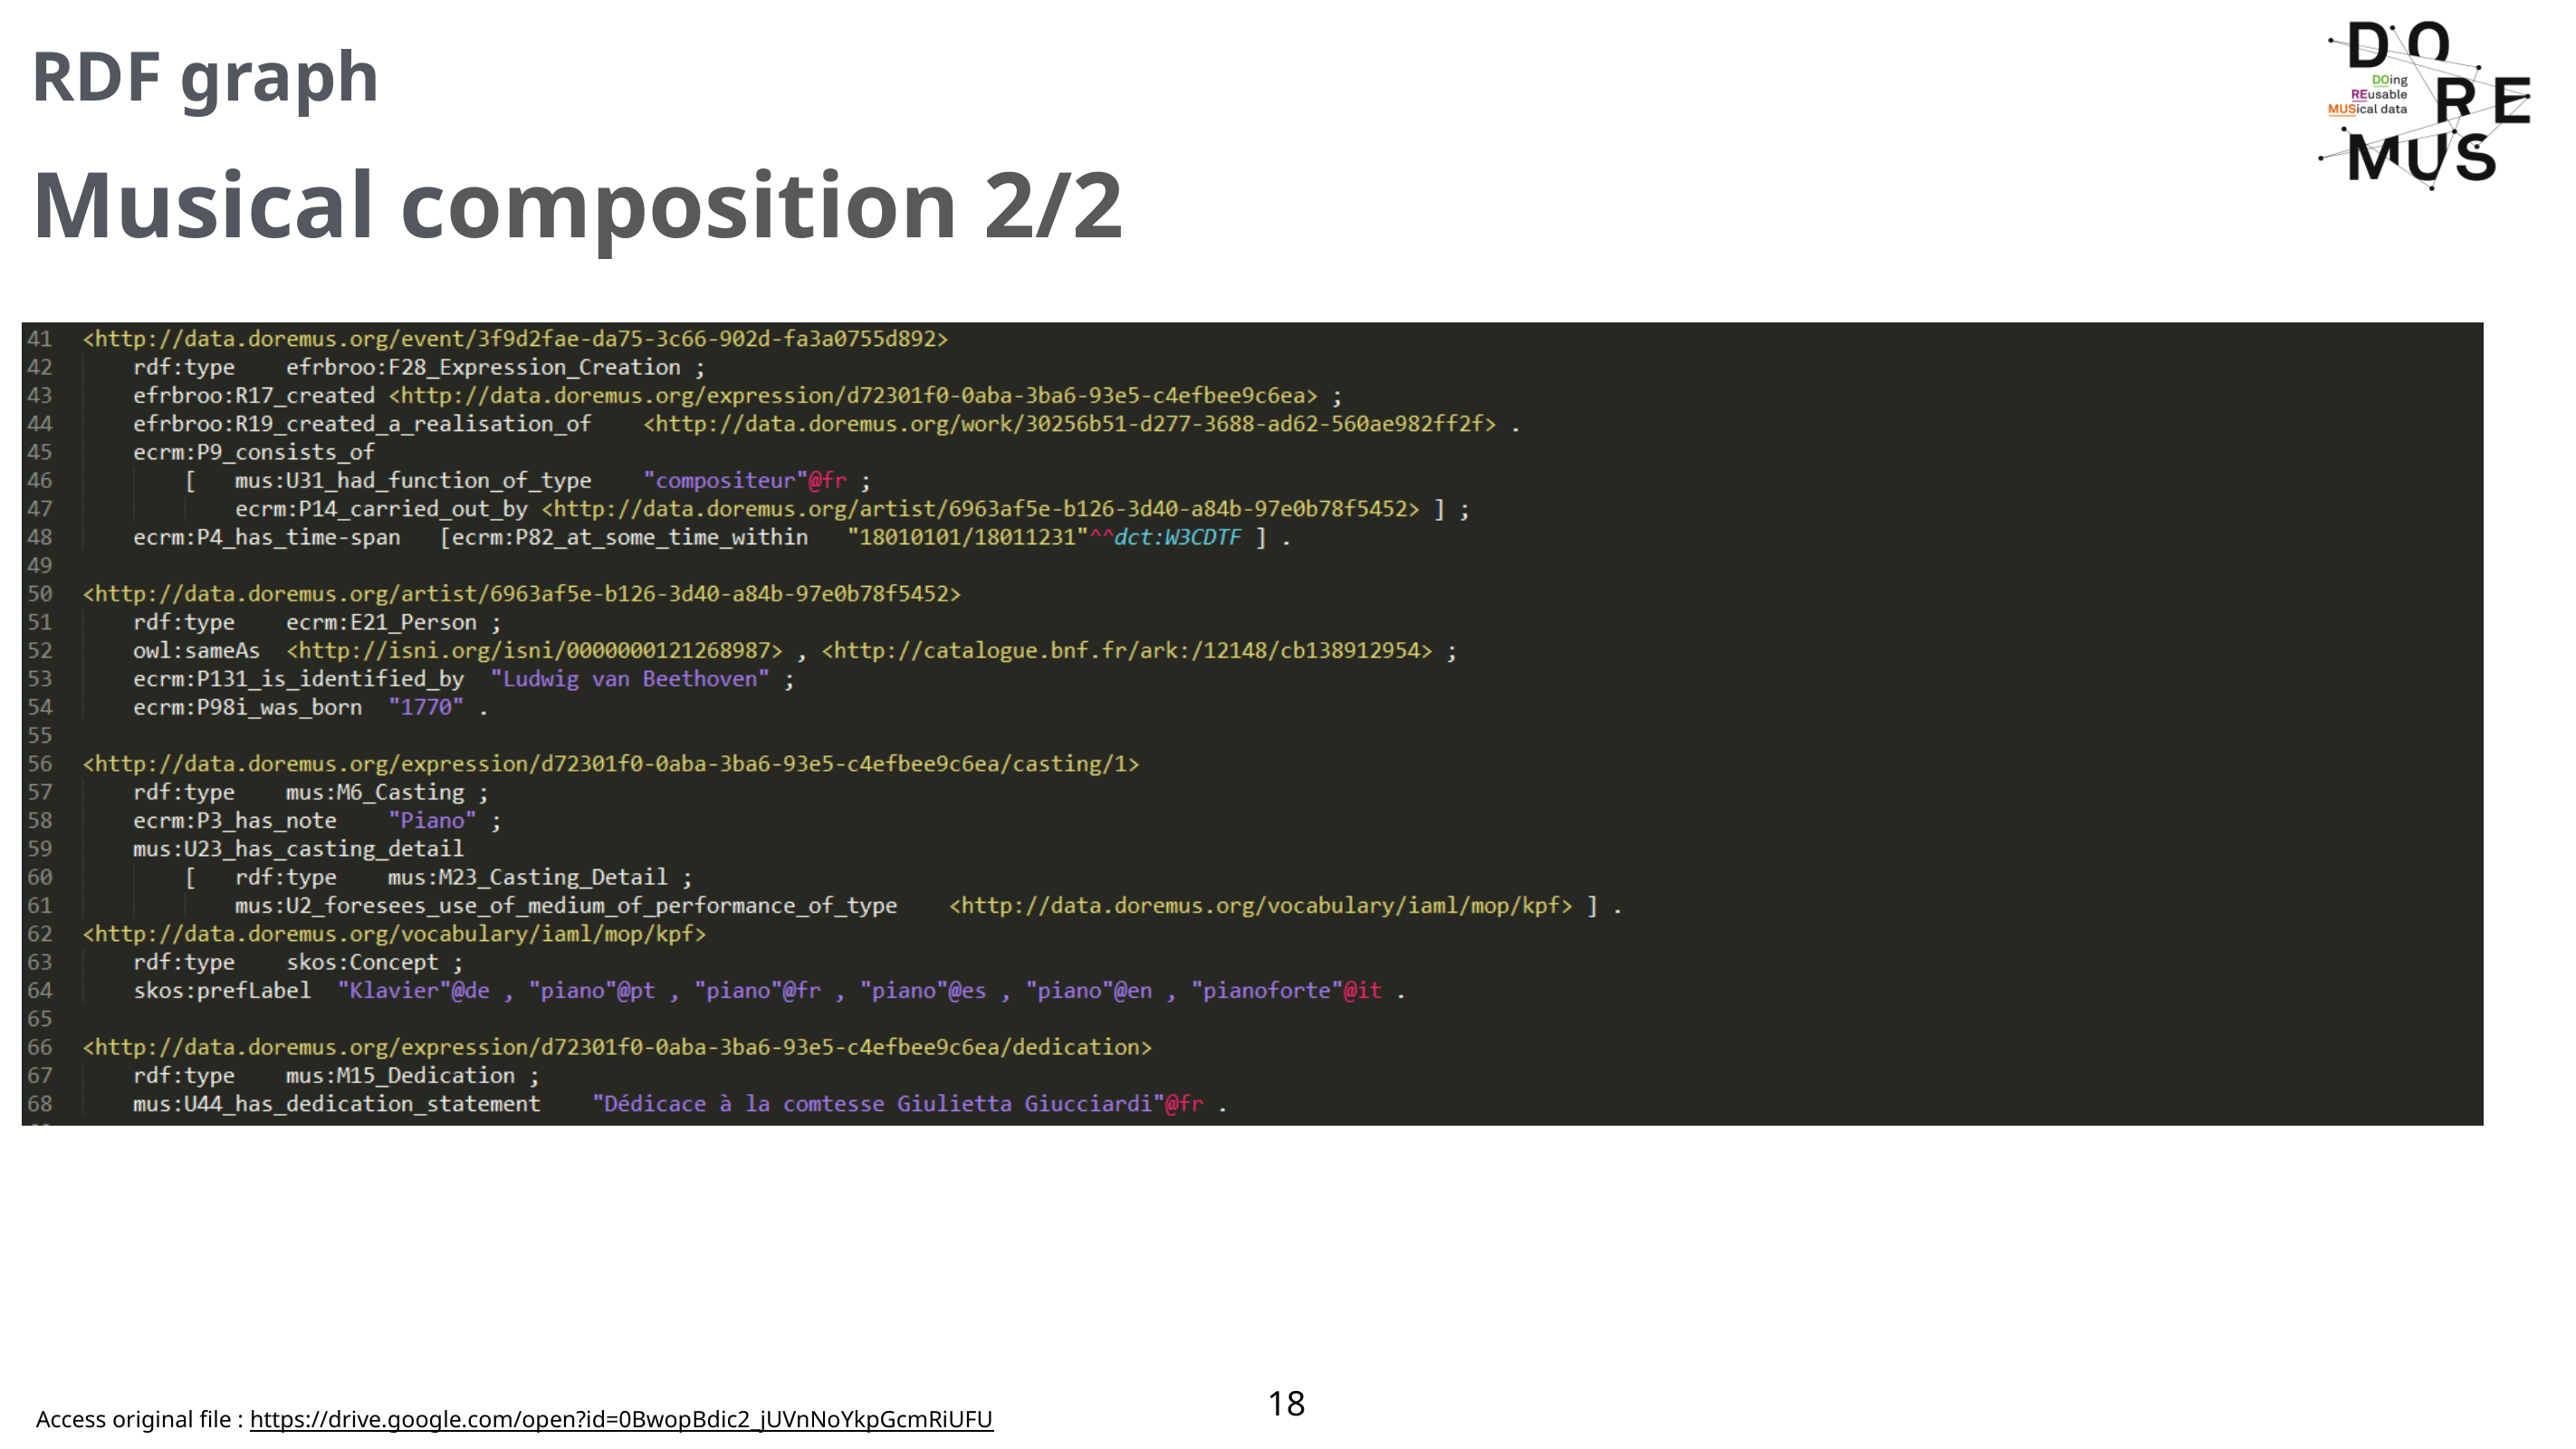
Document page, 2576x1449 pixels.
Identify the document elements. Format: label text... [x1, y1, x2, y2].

picture [2313, 14, 2534, 194]
title RDF graph [22, 14, 2221, 133]
slide_number 18 [1248, 1374, 1326, 1431]
picture [22, 322, 2484, 1127]
list Musical composition 2/2 [22, 133, 2221, 270]
text_box Access original file : https://drive.google.com/open?id=0BwopBdic2_jUVnNoYkpGcmRiUFU [22, 1398, 1033, 1444]
